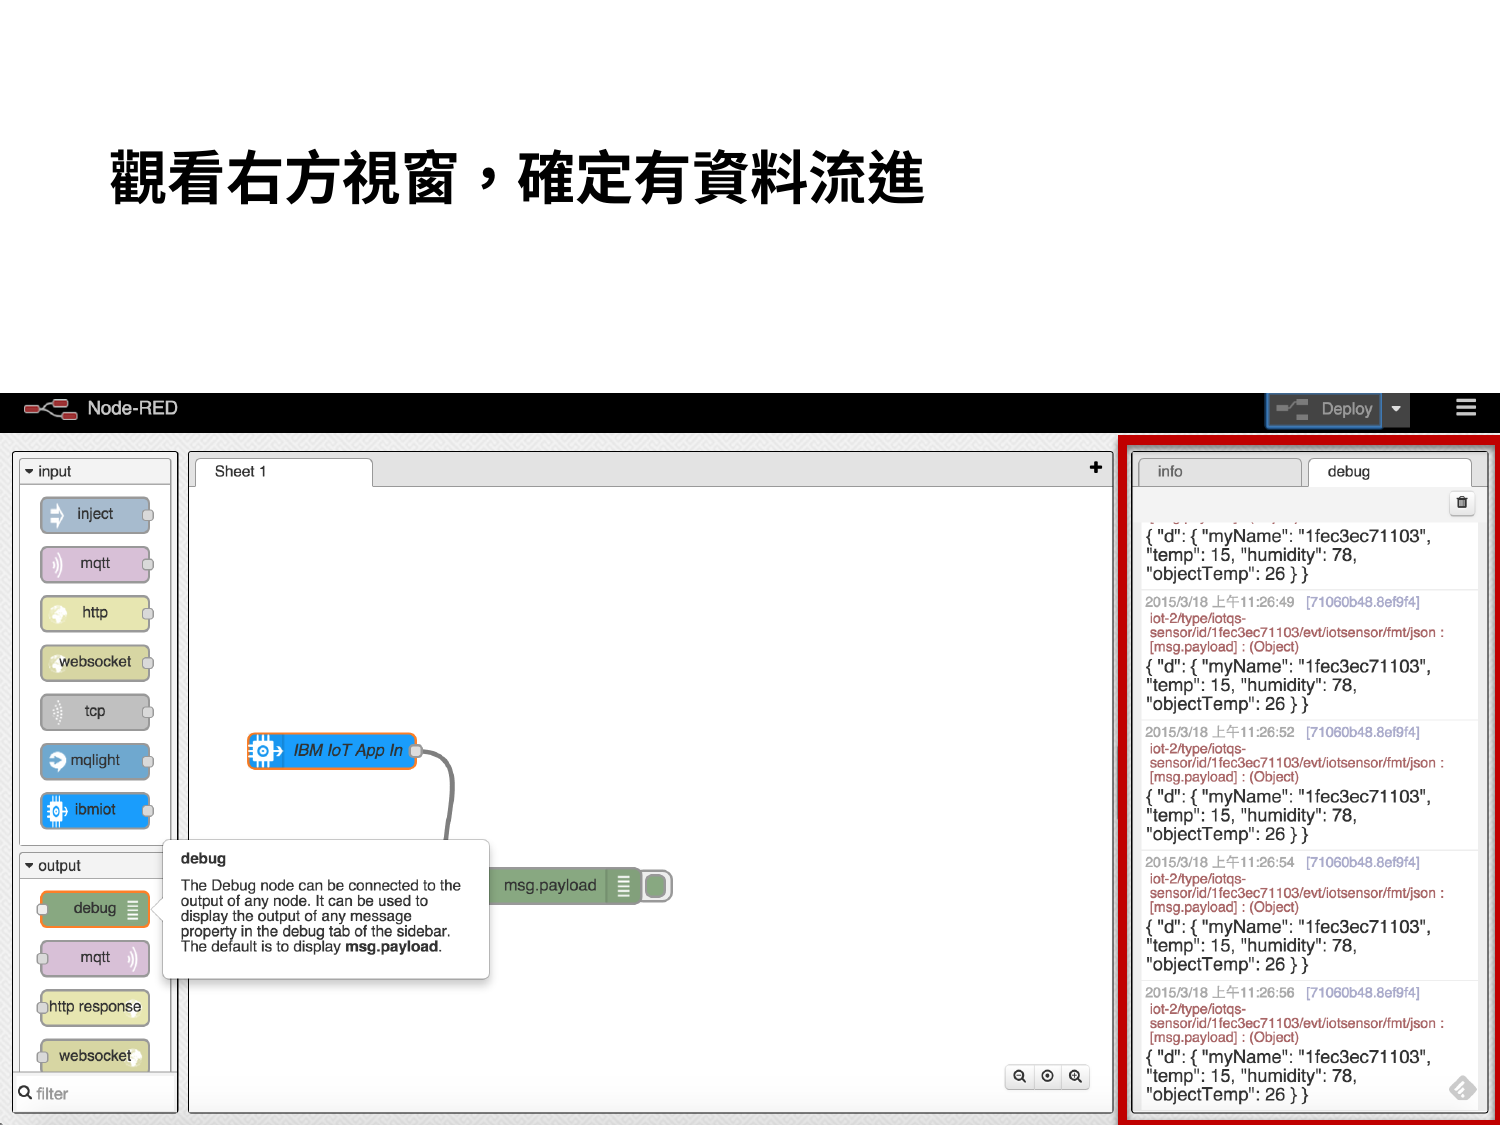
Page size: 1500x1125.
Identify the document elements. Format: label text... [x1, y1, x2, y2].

picture [0, 393, 1500, 1125]
title 觀看右方視窗，確定有資料流進 [109, 50, 1391, 301]
